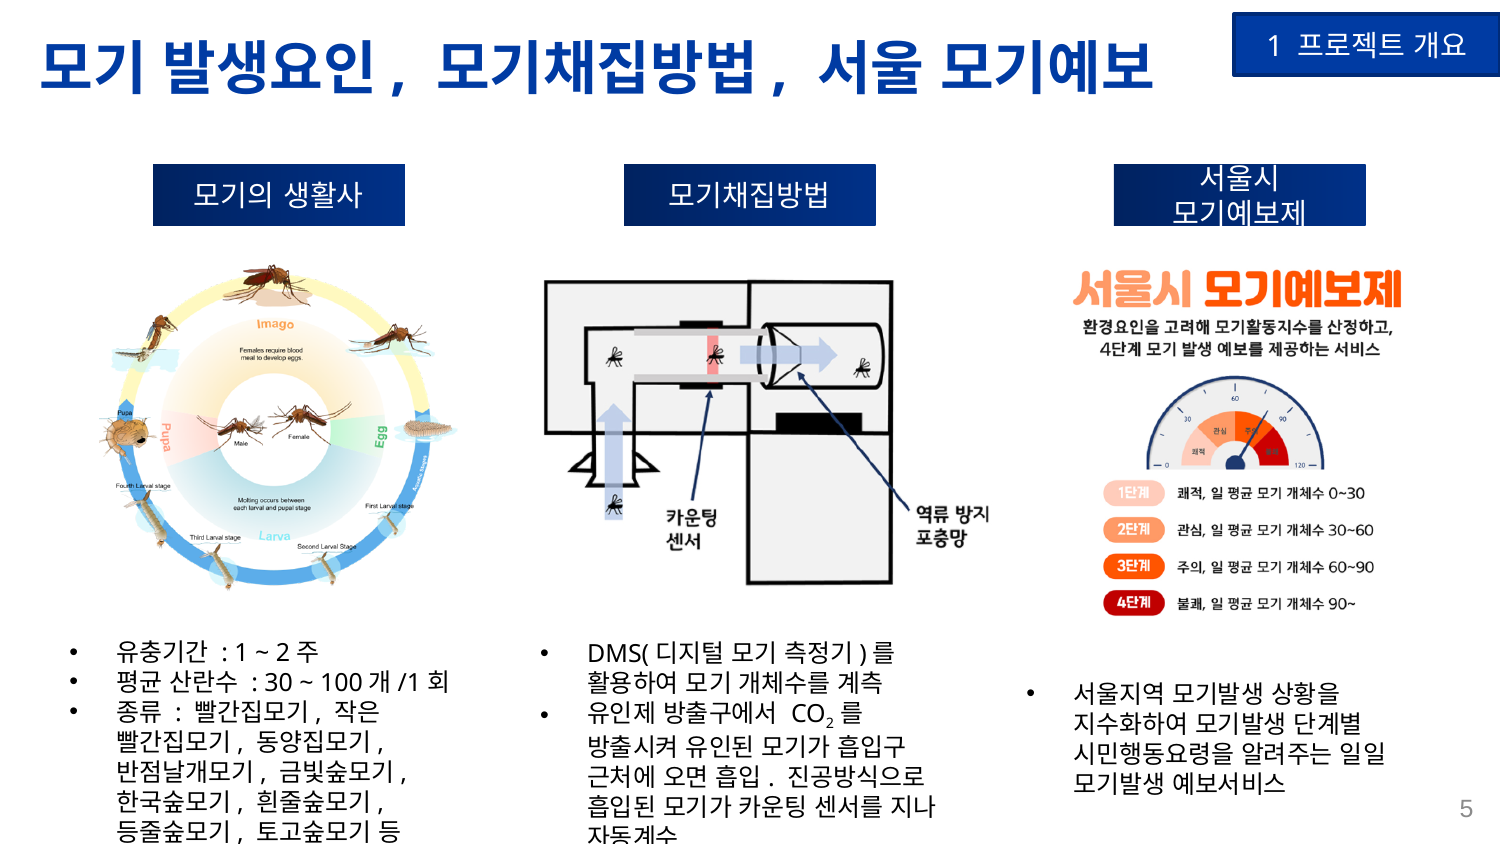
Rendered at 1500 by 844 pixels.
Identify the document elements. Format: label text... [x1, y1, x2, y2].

text_box 서울지역 모기발생 상황을 지수화하여 모기발생 단계별 시민행동요령을 알려주는 일일 모기발생 예보서비스 [1011, 670, 1461, 806]
text_box 서울시 모기예보제 [1112, 163, 1368, 227]
slide_number 5 [1151, 784, 1489, 830]
picture [519, 267, 1012, 594]
text_box DMS(디지털 모기 측정기)를 활용하여 모기 개체수를 계측 유인제 방출구에서 CO2를 방출시켜 유인된 모기가 흡입구 근처에 오면 흡입. 진공방식으로 흡입된 모기가 카운팅 센서를 지나 자동계수 [525, 630, 975, 844]
title 모기 발생요인, 모기채집방법, 서울 모기예보 [24, 16, 1291, 111]
picture [1071, 267, 1418, 620]
text_box 1 프로젝트 개요 [1232, 12, 1500, 77]
text_box 모기의 생활사 [151, 163, 407, 227]
text_box 모기채집방법 [622, 163, 878, 227]
text_box 유충기간 : 1 ~ 2주 평균 산란수 : 30 ~ 100개/1회 종류 : 빨간집모기, 작은 빨간집모기, 동양집모기, 반점날개모기, 금빛숲모기, 한국숲모기, 흰줄숲모기, 등줄숲모기, 토고숲모기 등 [54, 628, 504, 844]
picture [98, 260, 460, 594]
